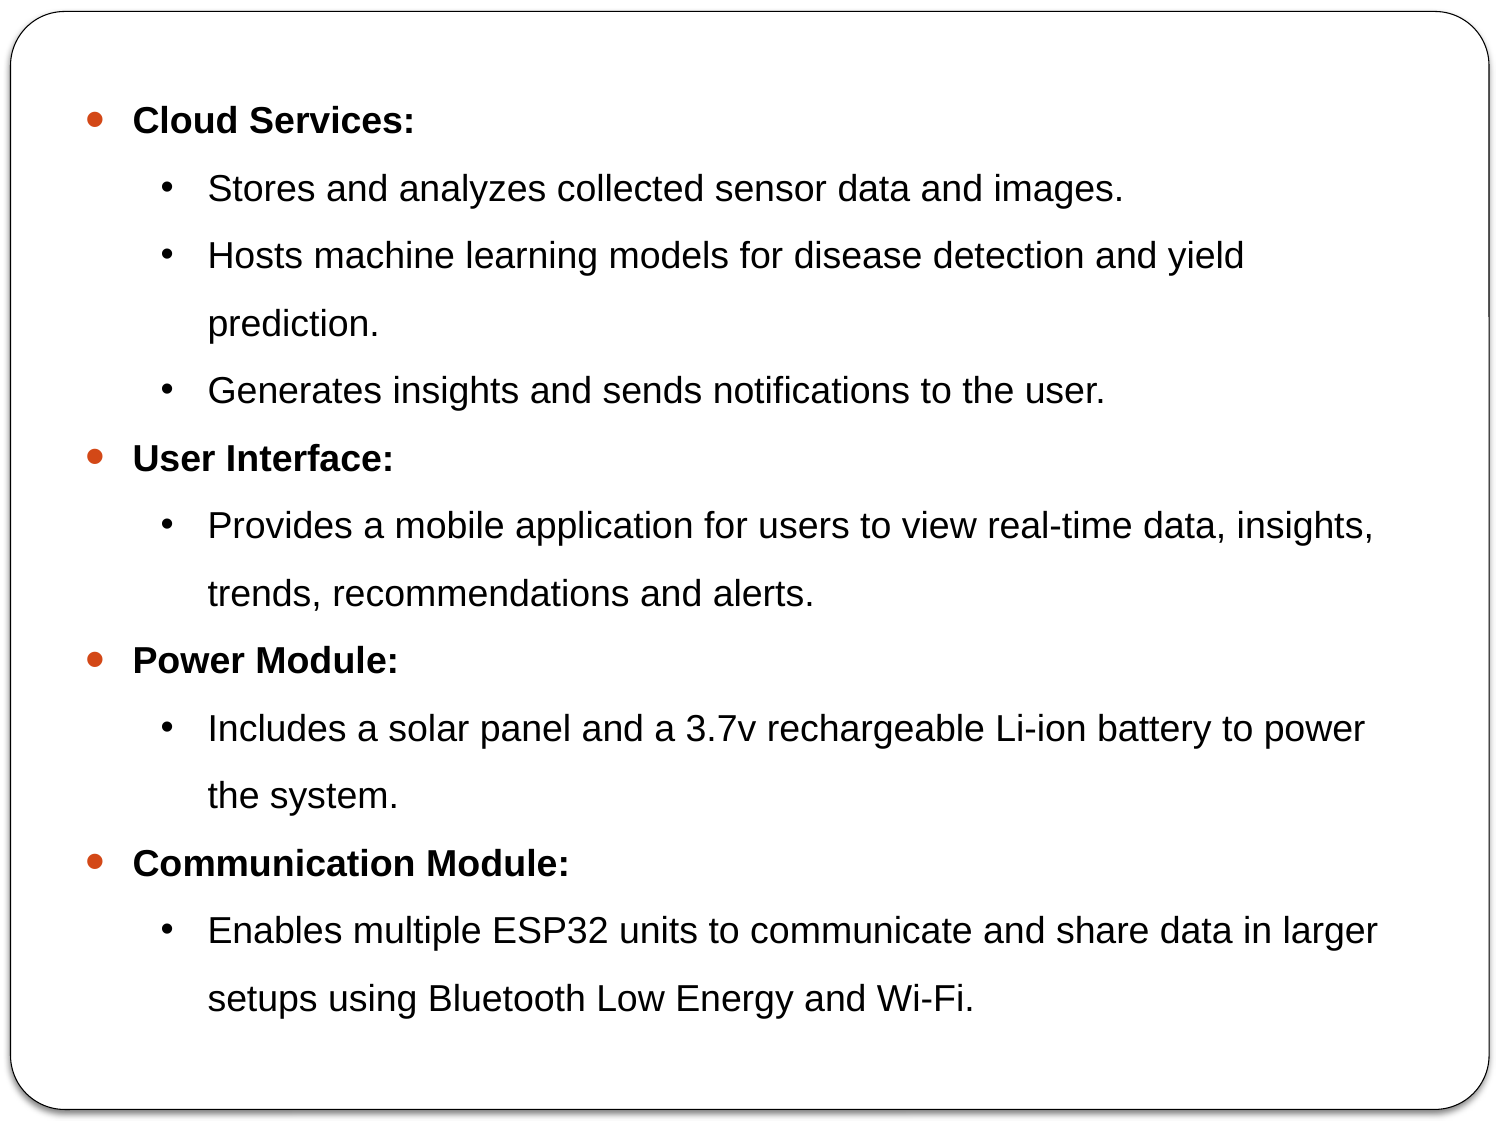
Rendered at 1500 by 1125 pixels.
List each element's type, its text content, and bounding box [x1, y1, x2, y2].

text_box Cloud Services: Stores and analyzes collected sensor data and images. Hosts machine learning models for disease detection and yield prediction. Generates insights and sends notifications to the user. User Interface: Provides a mobile application for users to view real-time data, insights, trends, recommendations and alerts. Power Module: Includes a solar panel and a 3.7v rechargeable Li-ion battery to power the system. Communication Module: Enables multiple ESP32 units to communicate and share data in larger setups using Bluetooth Low Energy and Wi-Fi. [70, 66, 1430, 1027]
